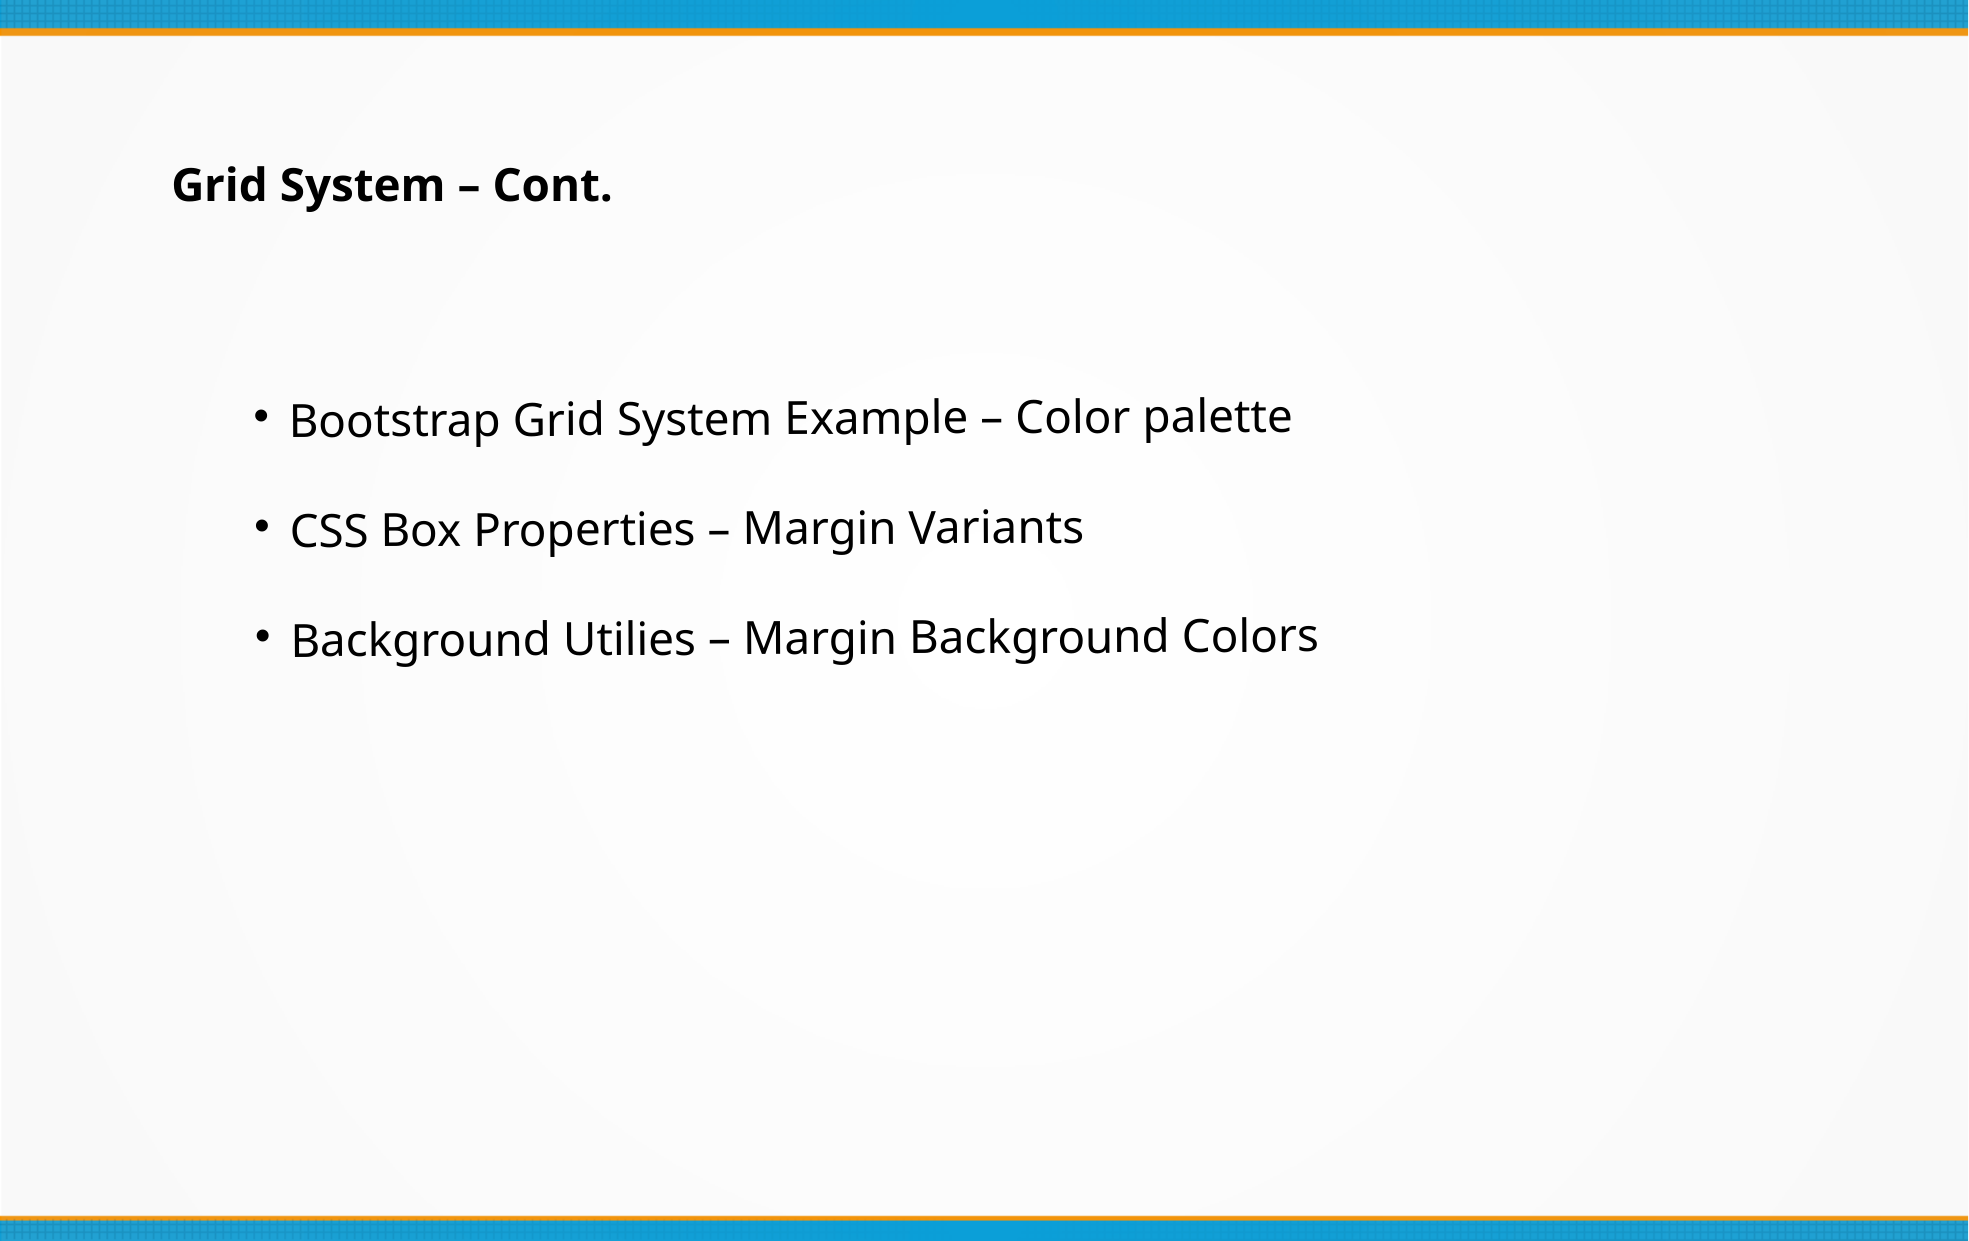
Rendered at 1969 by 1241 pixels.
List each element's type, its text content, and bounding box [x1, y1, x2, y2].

text_box Grid System – Cont. [165, 150, 1748, 216]
picture [0, 0, 1969, 1241]
text_box Bootstrap Grid System Example – Color palette CSS Box Properties – Margin Variants Background Utilies – Margin Background Colors [246, 326, 1667, 668]
